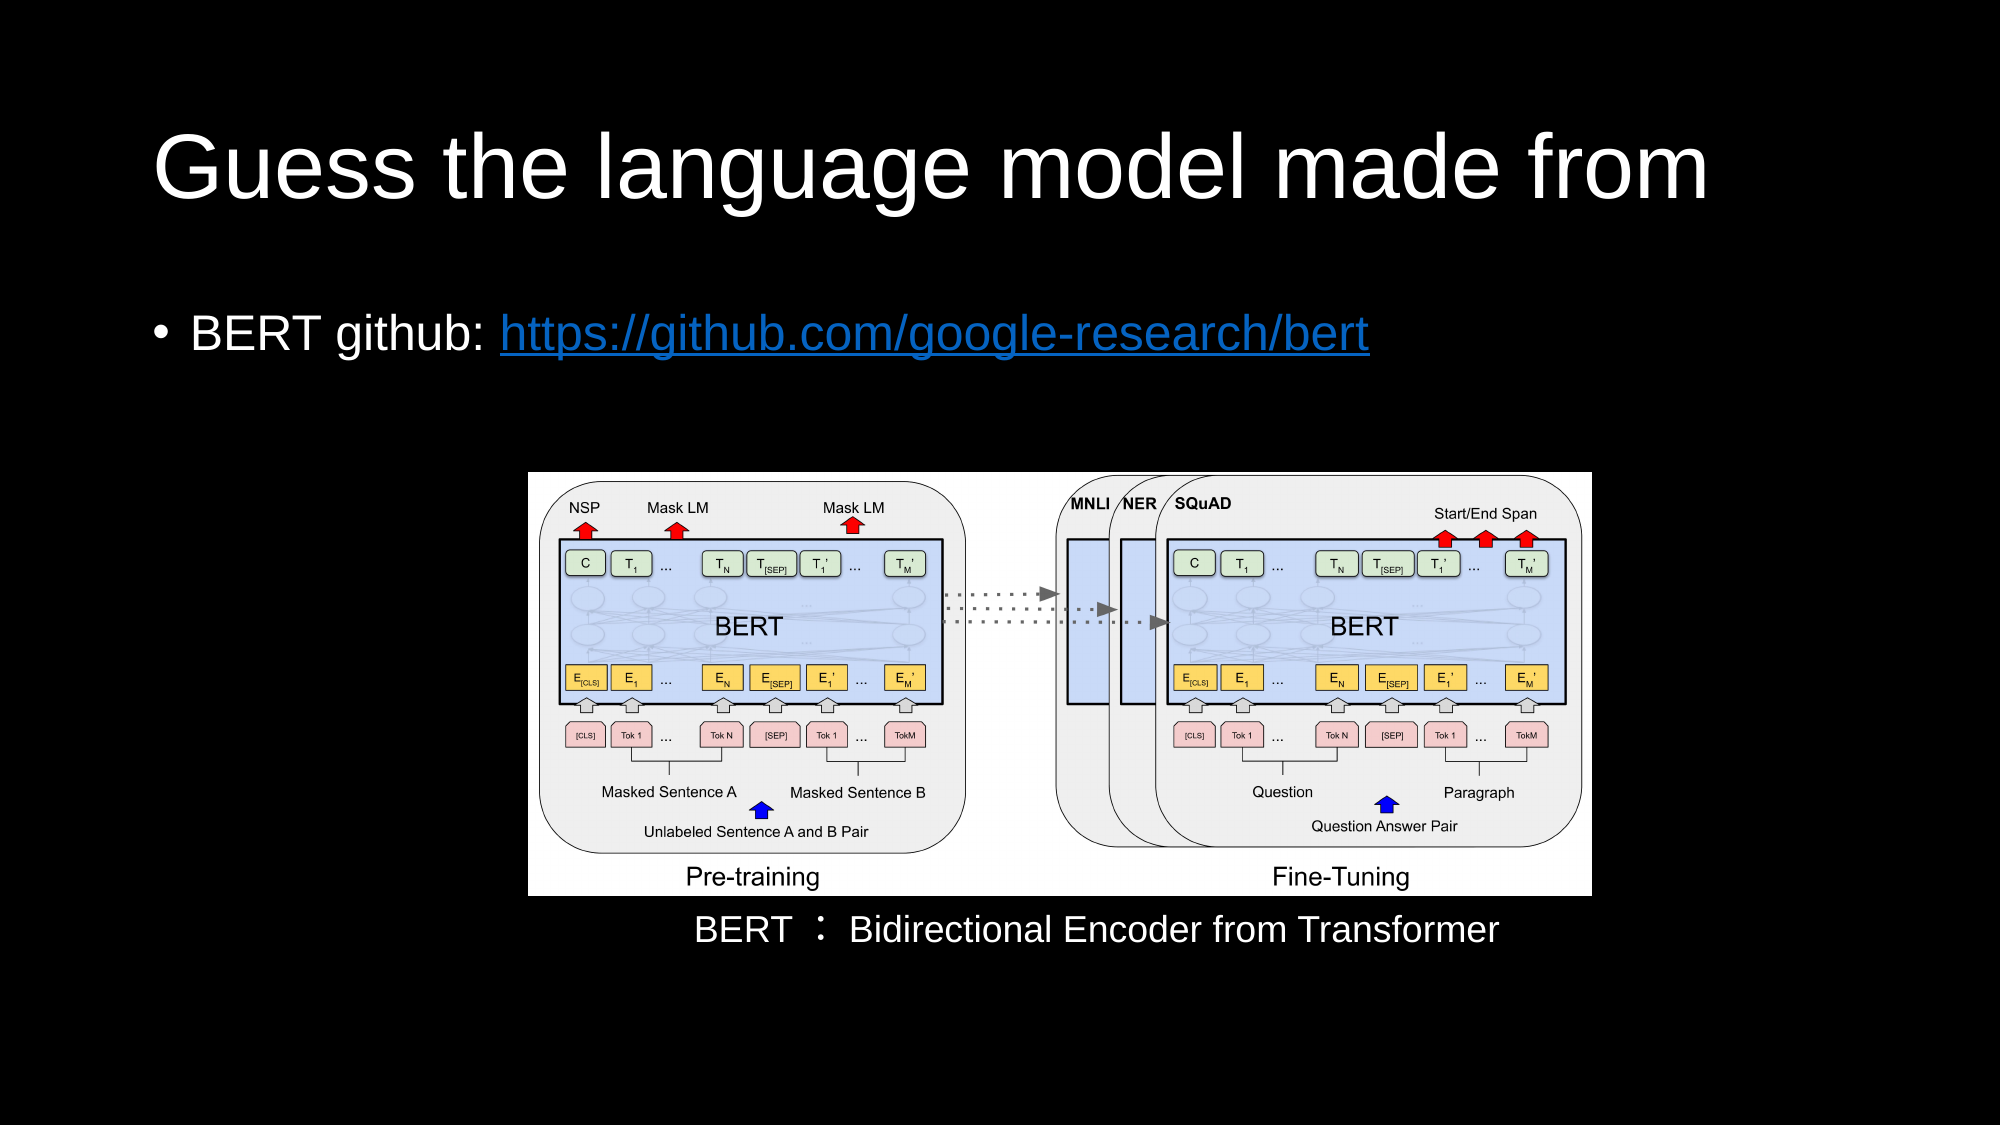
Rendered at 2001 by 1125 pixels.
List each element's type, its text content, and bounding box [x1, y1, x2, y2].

title Guess the language model made from [137, 59, 1863, 278]
text_box BERT：Bidirectional Encoder from Transformer [679, 897, 1515, 958]
picture [528, 472, 1592, 896]
list BERT github: https://github.com/google-research/bert [137, 299, 1863, 1014]
